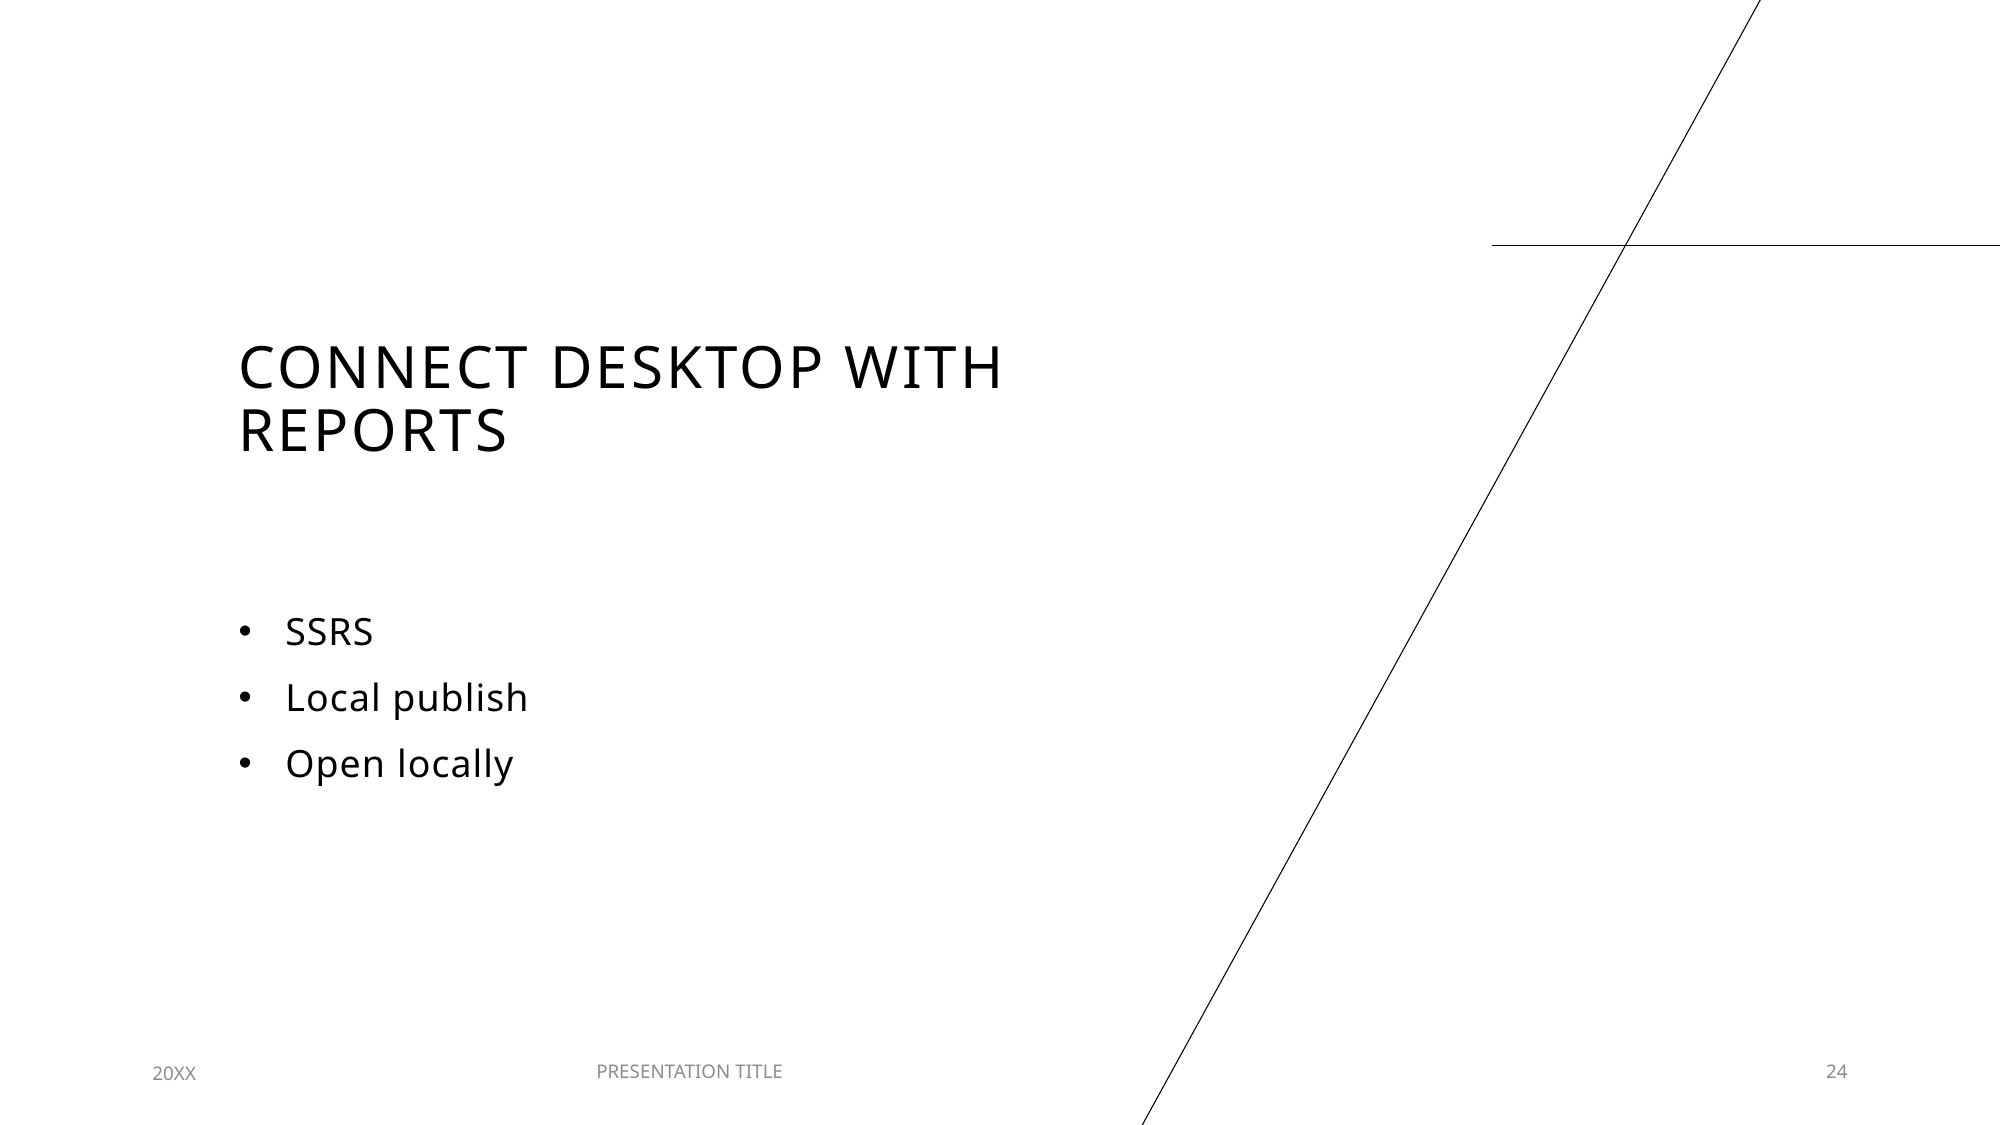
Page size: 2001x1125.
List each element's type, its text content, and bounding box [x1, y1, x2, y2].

list SSRS Local publish Open locally [223, 600, 1062, 851]
footer PRESENTATION TITLE [404, 1042, 975, 1103]
title Connect desktop with reports [223, 274, 1062, 472]
slide_number 20XX [137, 1042, 338, 1103]
slide_number 24 [1412, 1042, 1863, 1103]
